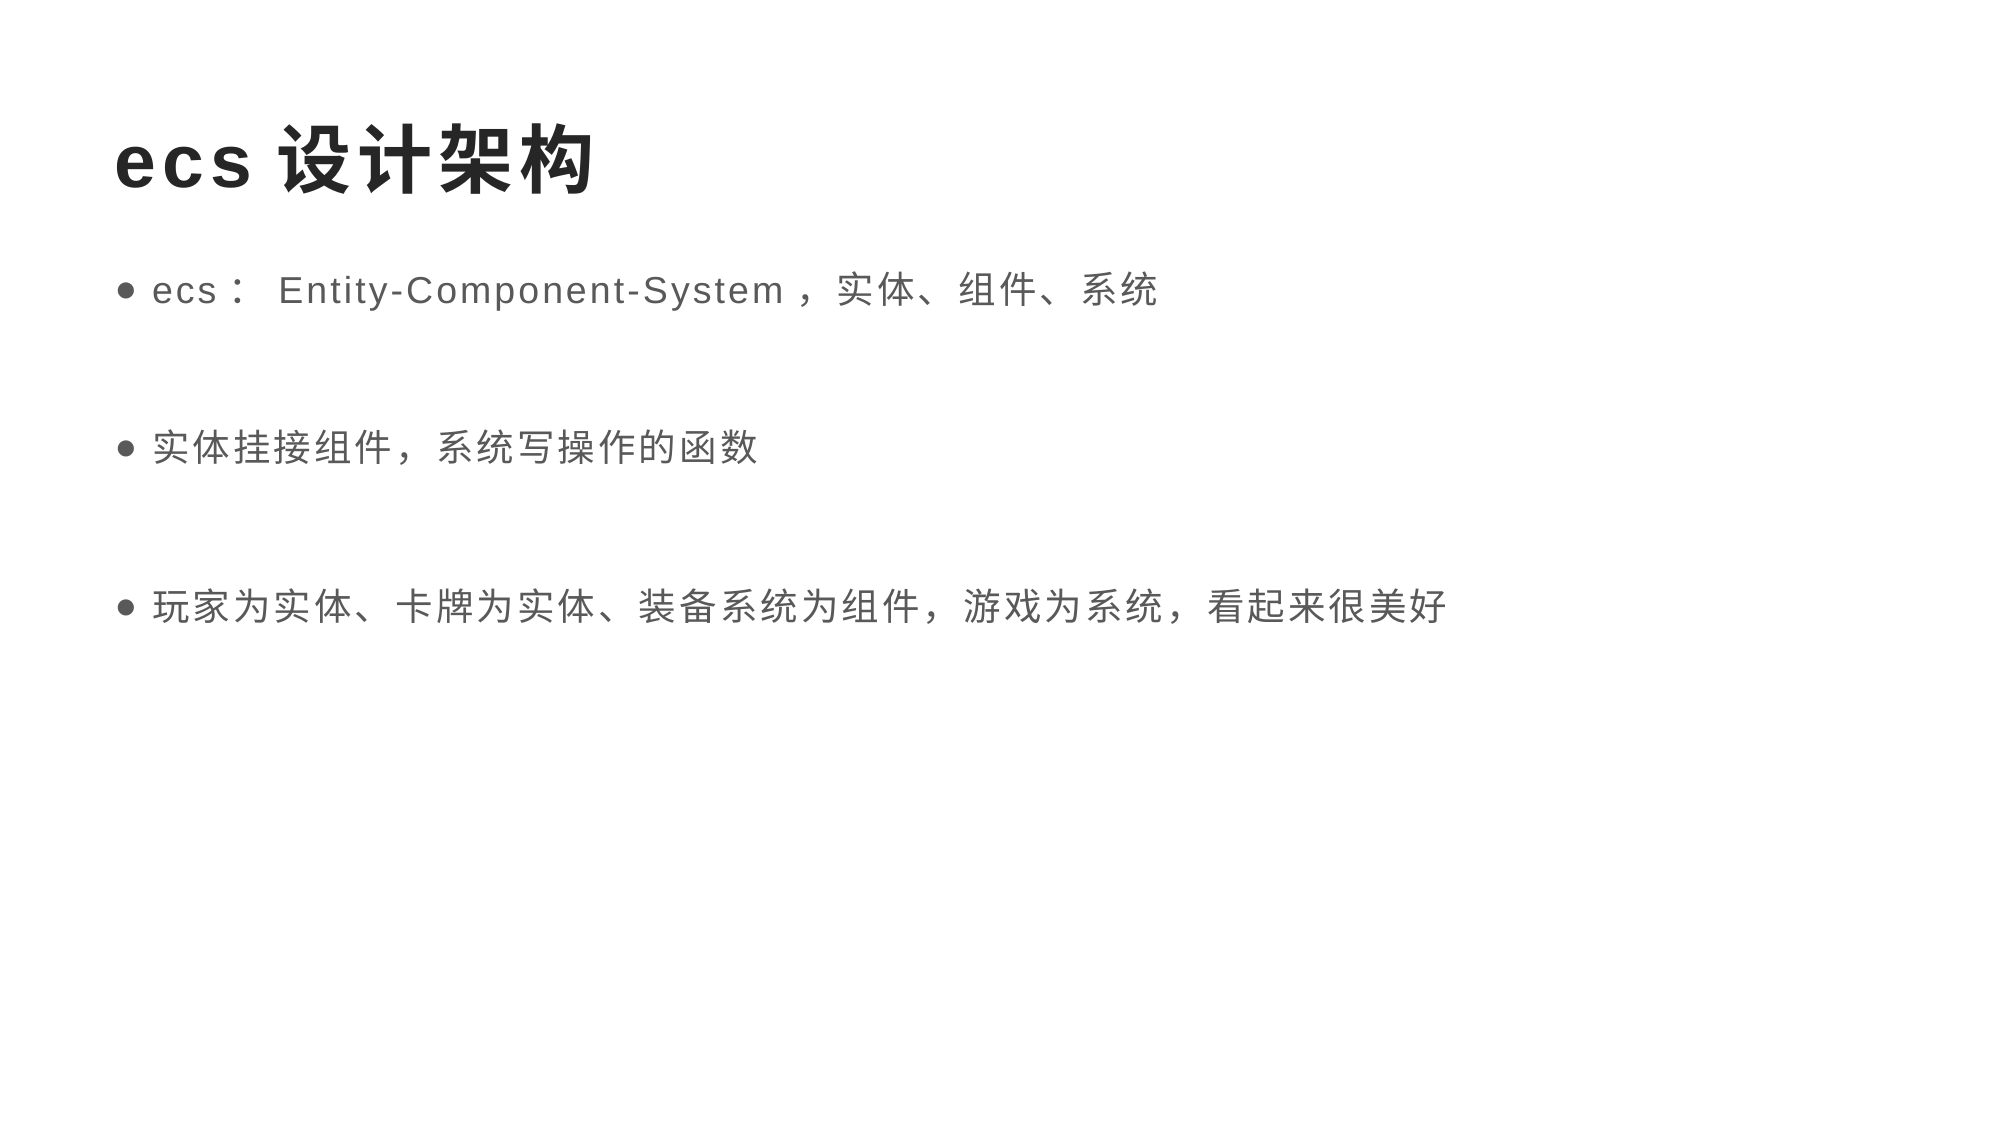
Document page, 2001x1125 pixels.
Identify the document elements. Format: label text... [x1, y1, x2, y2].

list ecs：Entity-Component-System，实体、组件、系统 实体挂接组件，系统写操作的函数 玩家为实体、卡牌为实体、装备系统为组件，游戏为系统，看起来很美好 [99, 244, 1900, 1026]
title ecs设计架构 [99, 99, 1900, 216]
